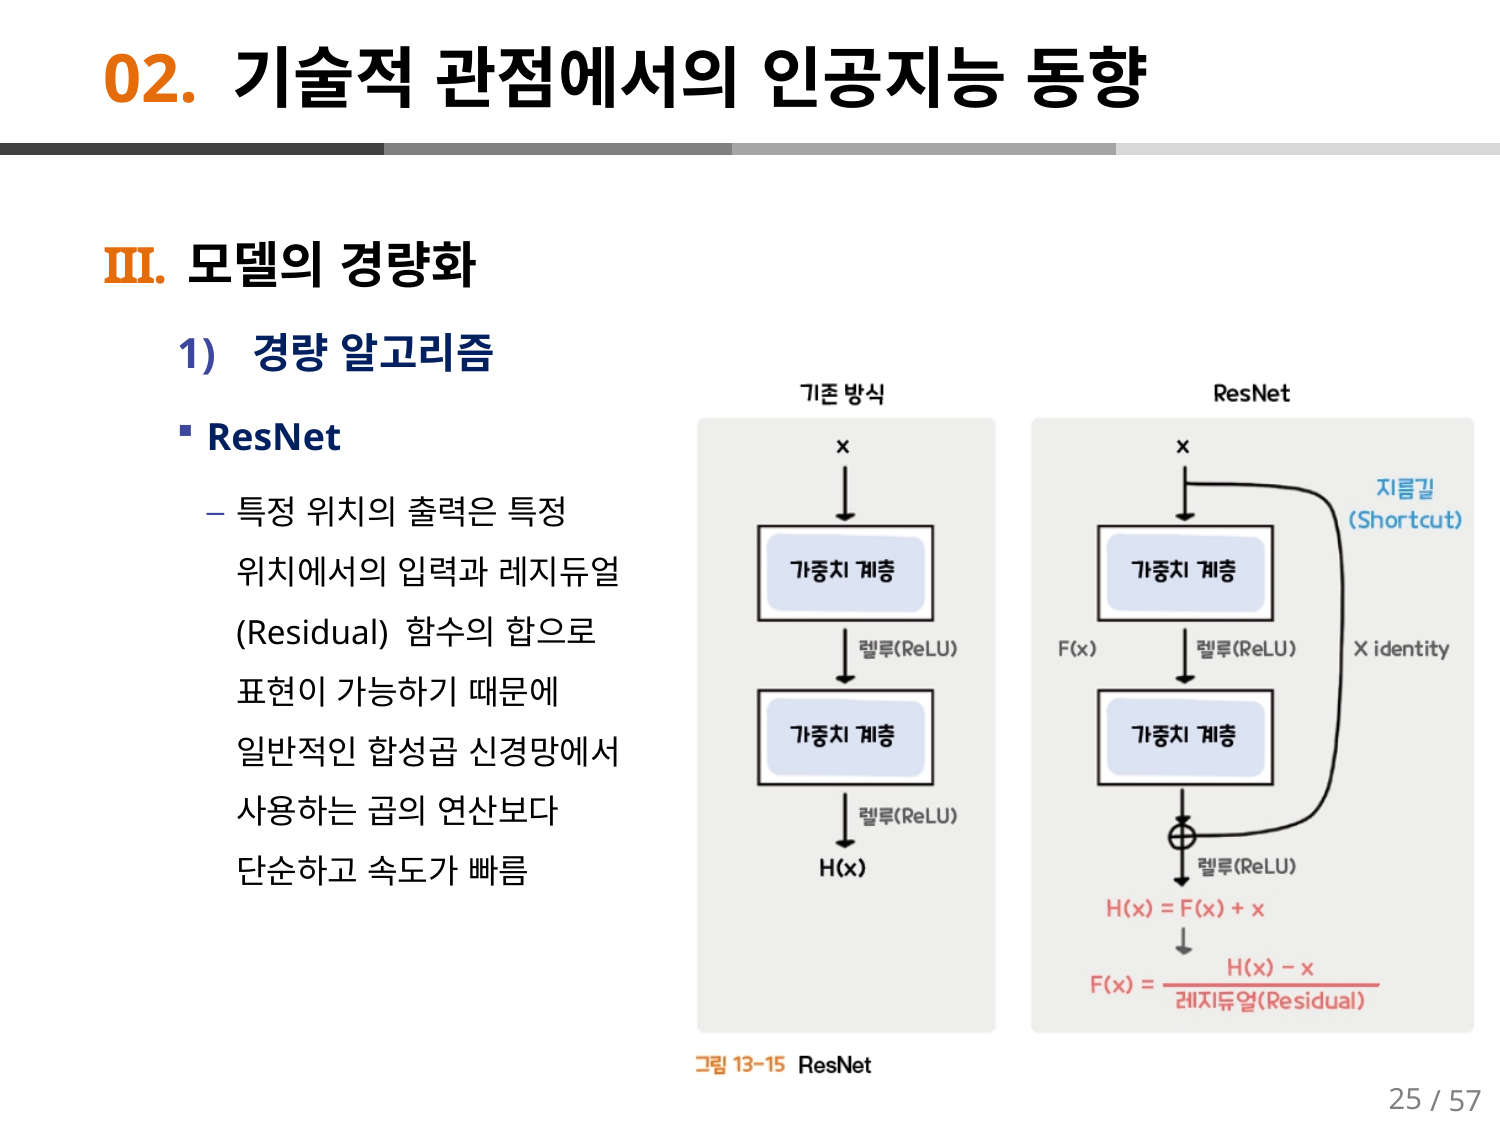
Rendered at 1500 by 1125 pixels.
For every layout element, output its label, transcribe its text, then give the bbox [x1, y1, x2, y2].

list 모델의 경량화 경량 알고리즘 ResNet 특정 위치의 출력은 특정 위치에서의 입력과 레지듀얼(Residual) 함수의 합으로 표현이 가능하기 때문에 일반적인 합성곱 신경망에서 사용하는 곱의 연산보다 단순하고 속도가 빠름 [88, 196, 692, 1095]
picture [690, 375, 1476, 1084]
title 02. 기술적 관점에서의 인공지능 동향 [88, 30, 1400, 121]
